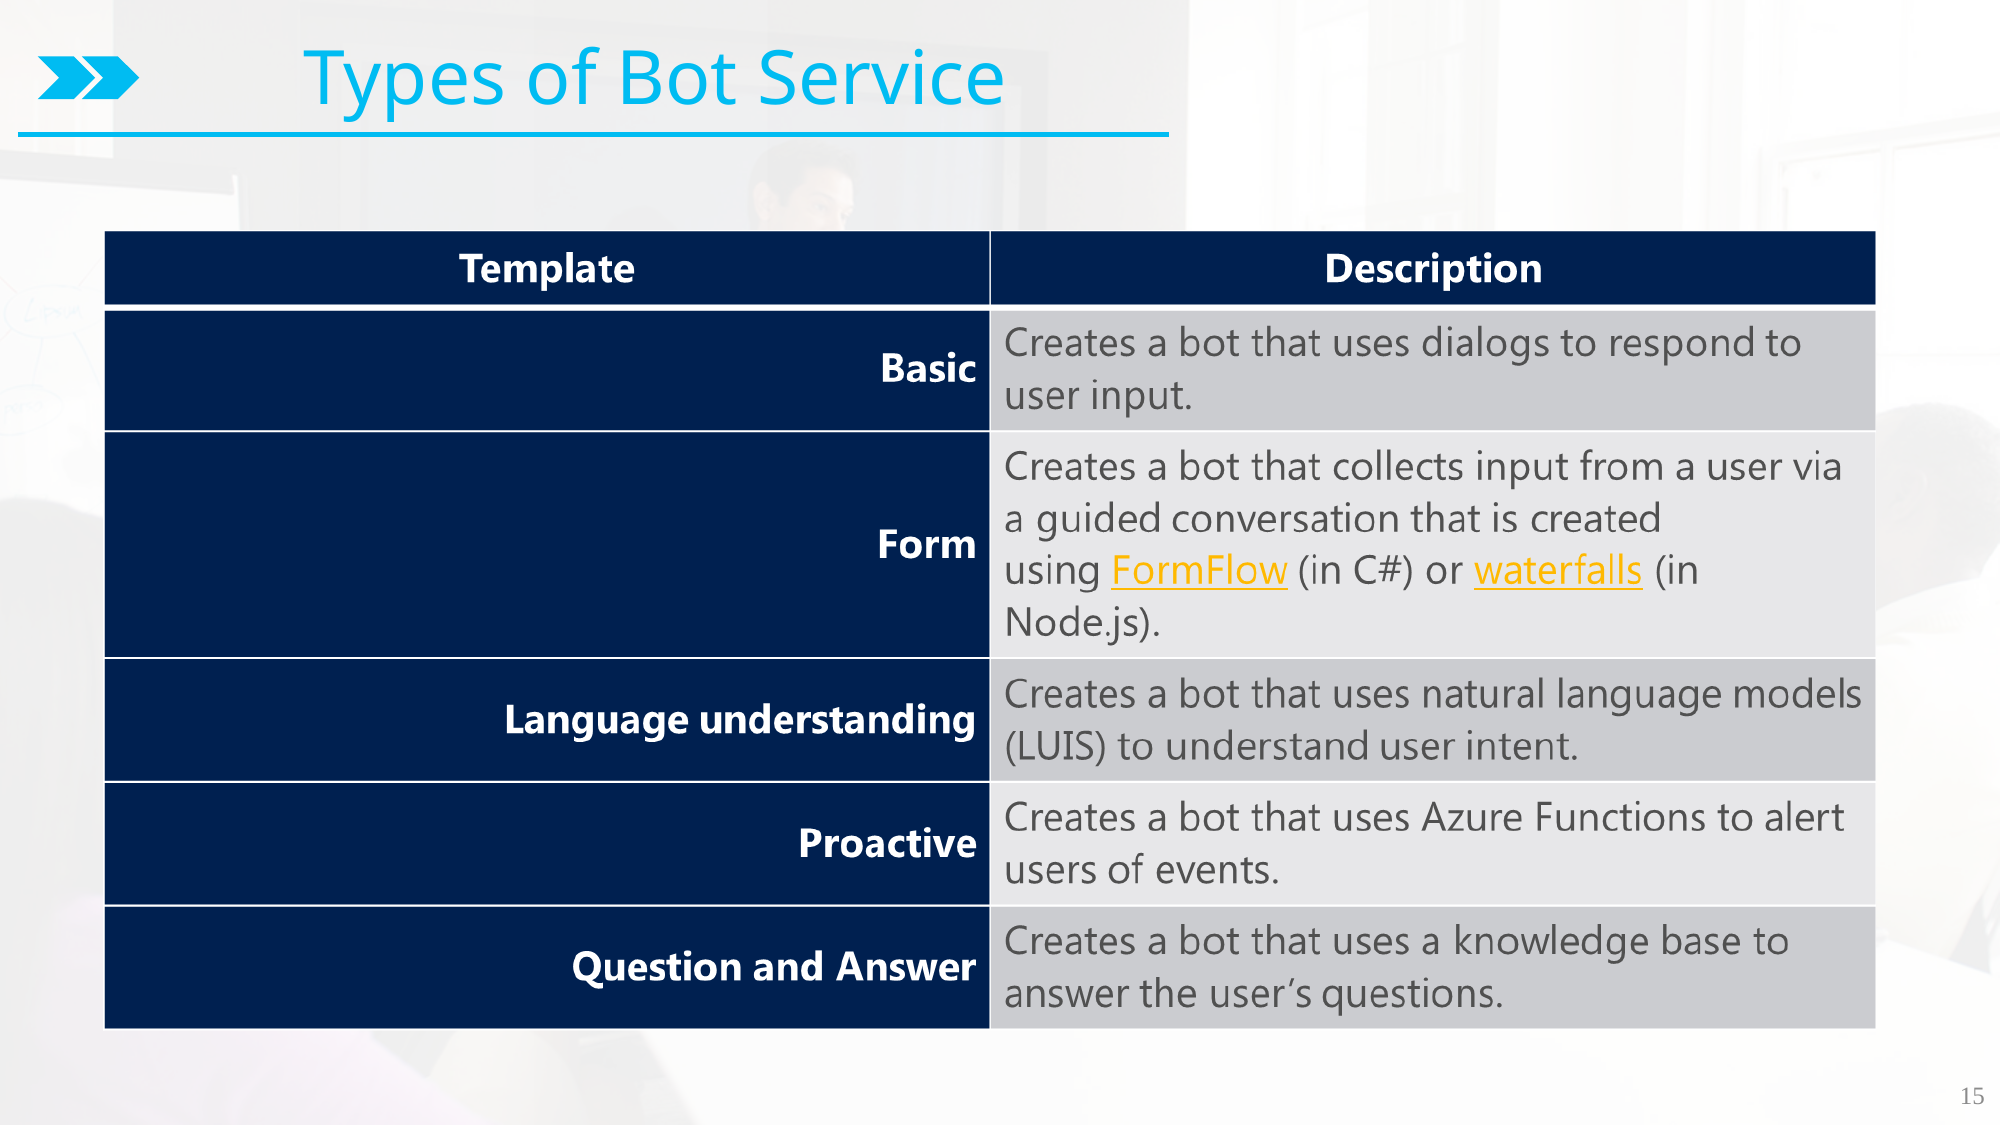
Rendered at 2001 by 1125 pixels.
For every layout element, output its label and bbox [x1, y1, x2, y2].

text_box [17, 37, 1190, 135]
picture [0, 0, 2000, 1125]
